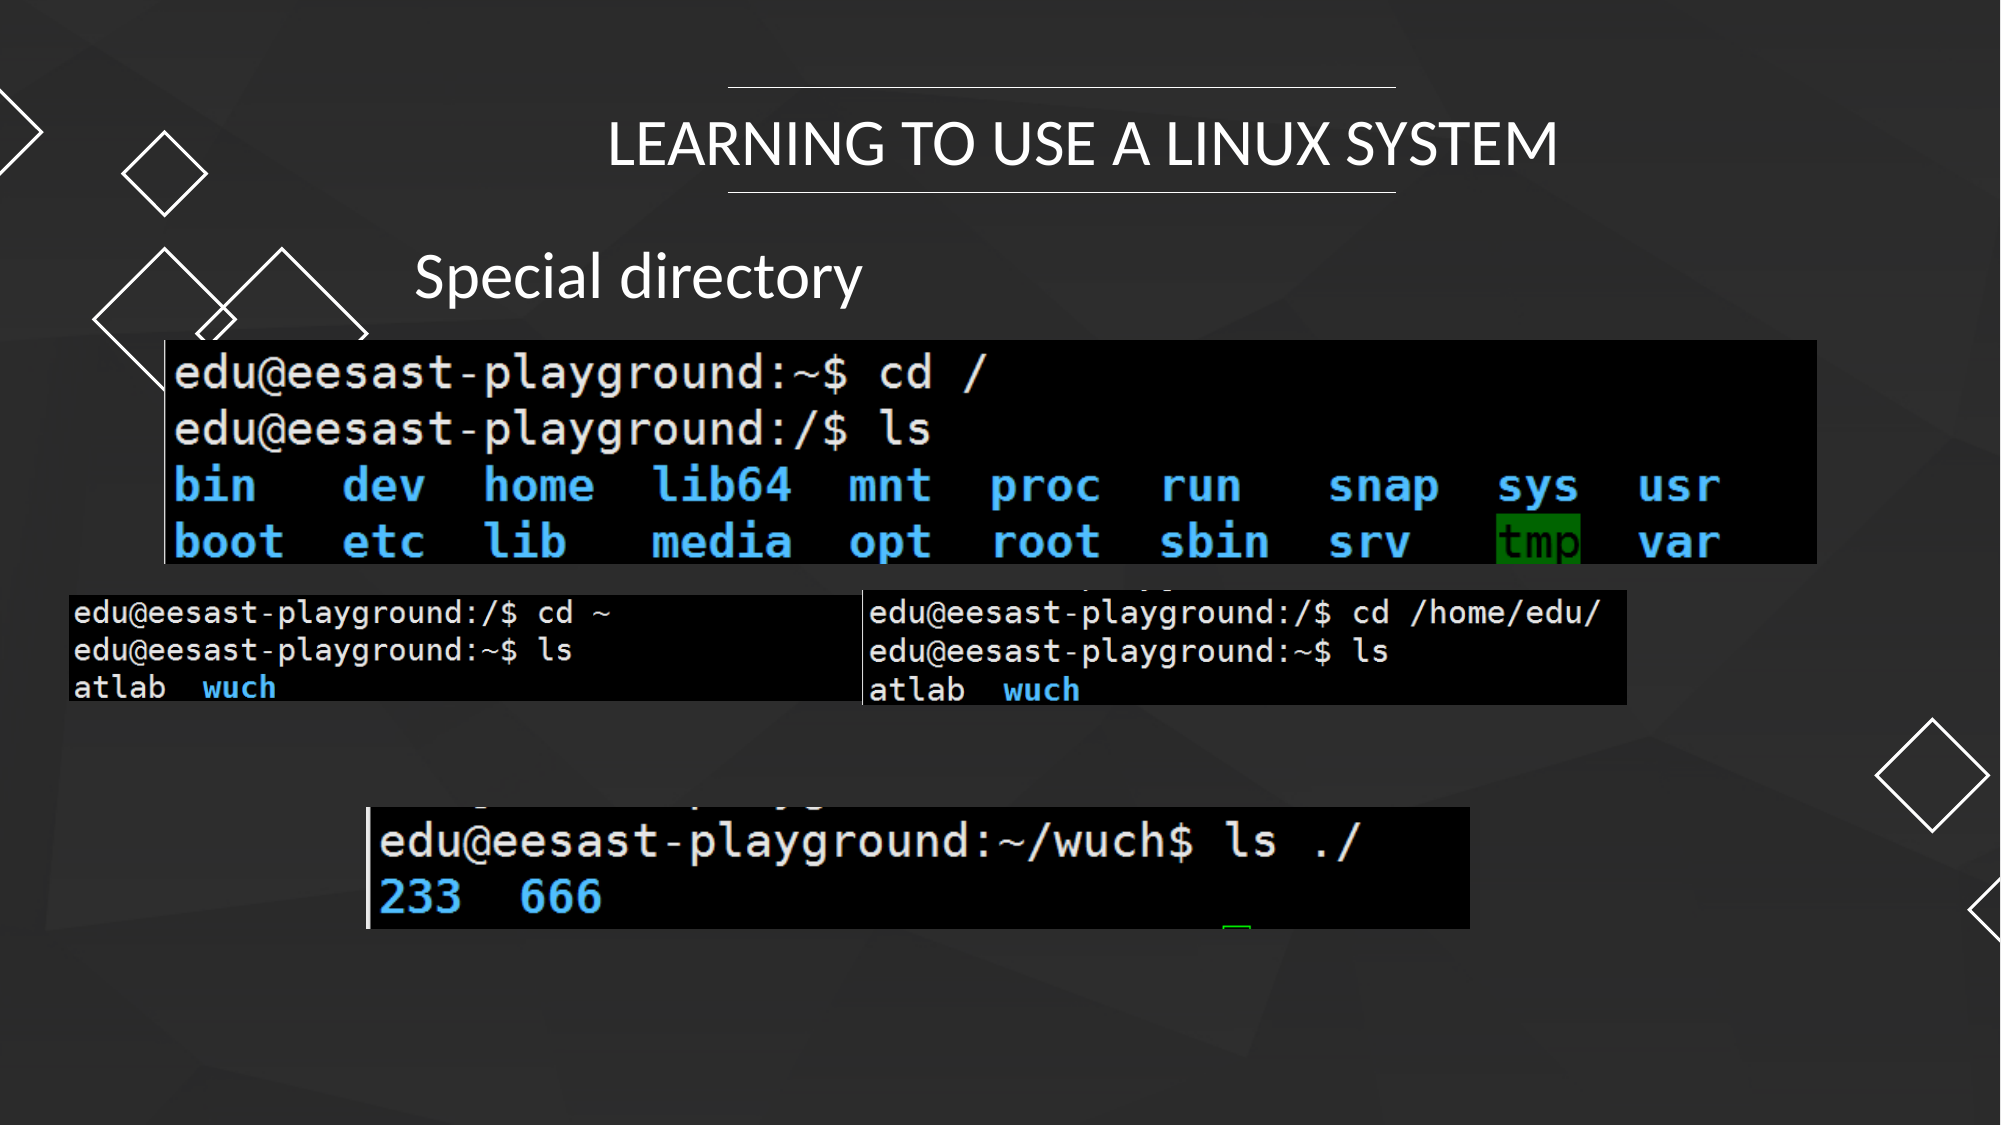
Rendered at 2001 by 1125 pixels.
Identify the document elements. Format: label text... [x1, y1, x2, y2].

picture [0, 0, 2001, 1125]
text_box [121, 130, 208, 217]
text_box [1967, 877, 2000, 942]
text_box Special directory [399, 224, 1912, 319]
text_box [92, 247, 237, 391]
text_box [0, 89, 44, 176]
text_box LEARNING TO USE A LINUX SYSTEM [592, 91, 1627, 187]
text_box [218, 247, 369, 340]
text_box [1874, 717, 1990, 833]
